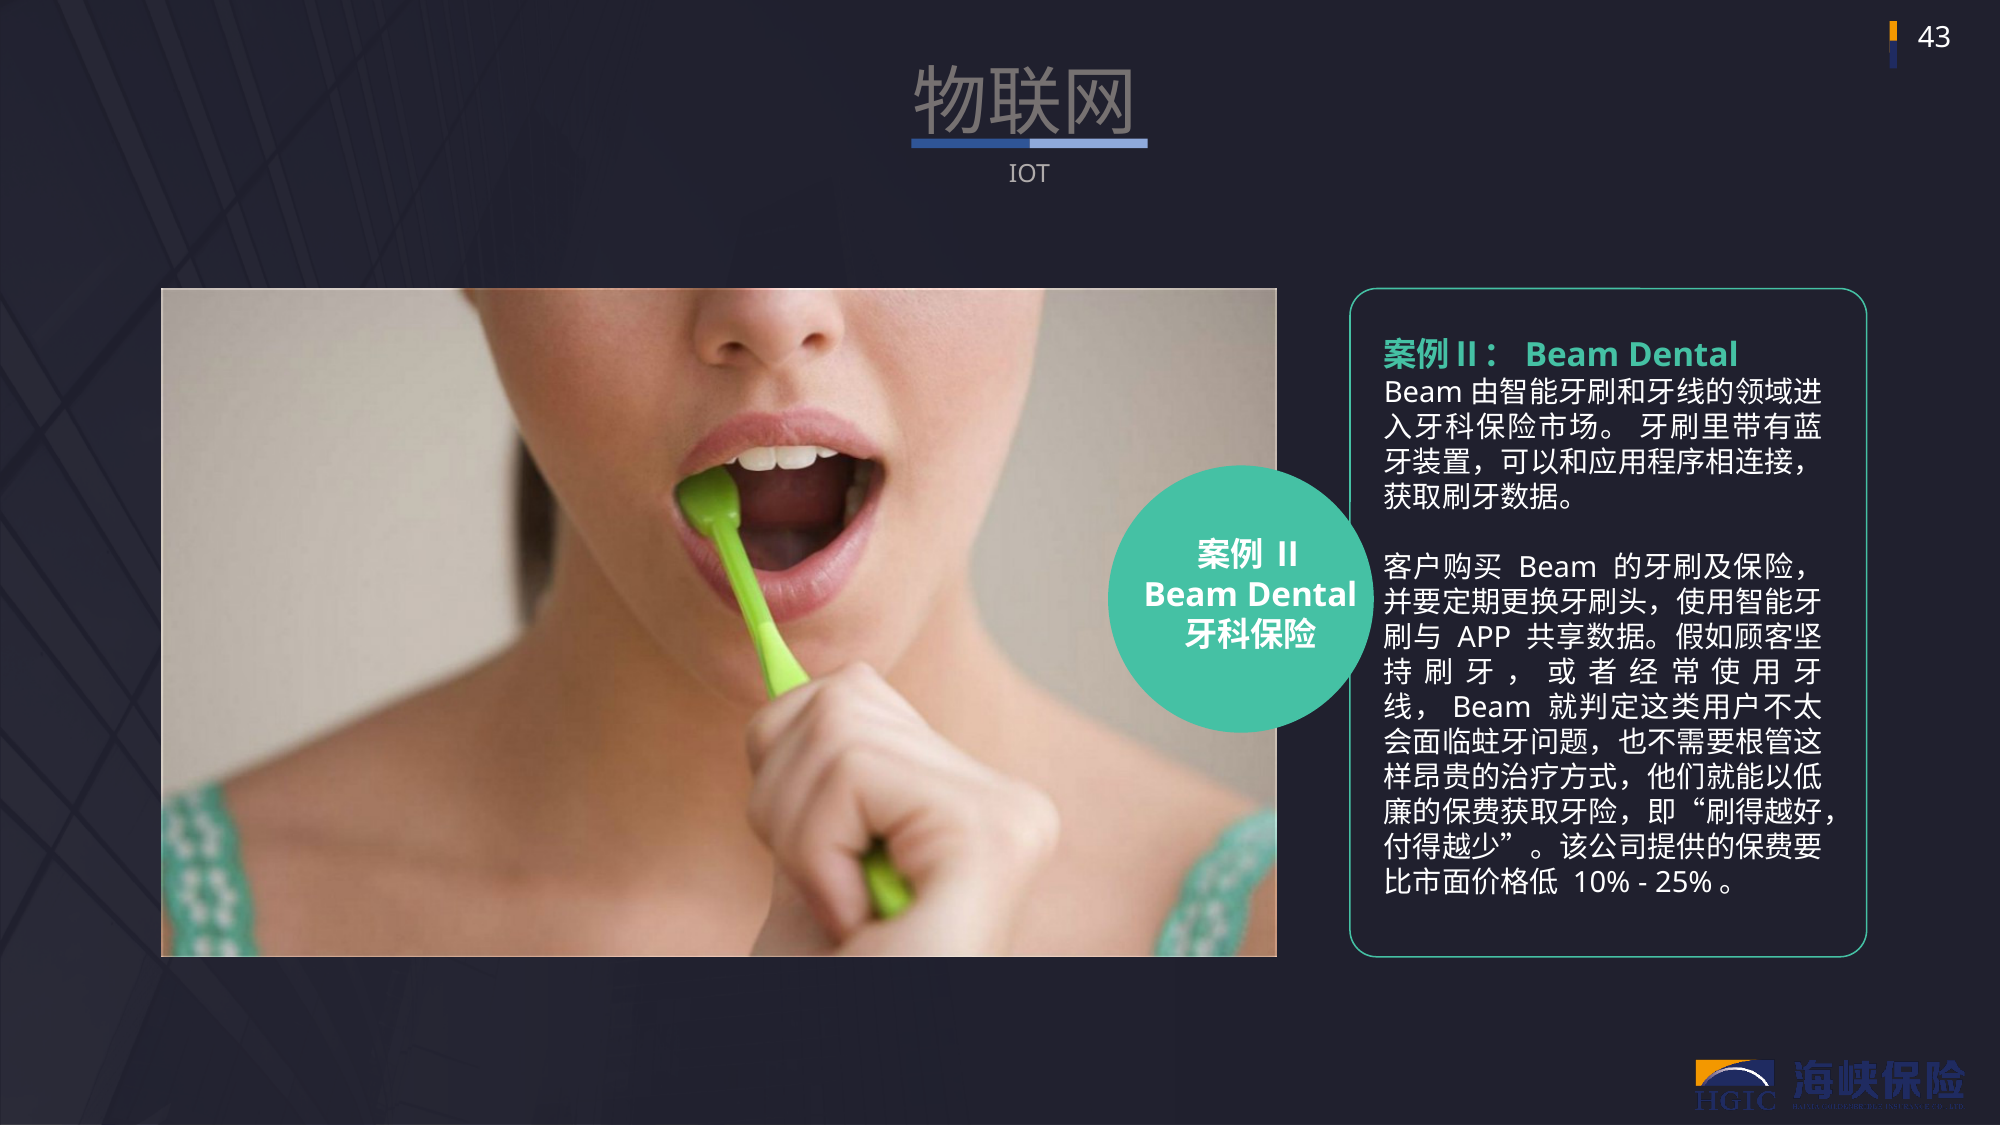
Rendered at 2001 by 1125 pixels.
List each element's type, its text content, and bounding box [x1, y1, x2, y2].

text_box 案例Ⅱ：Beam Dental Beam由智能牙刷和牙线的领域进入牙科保险市场。 牙刷里带有蓝牙装置，可以和应用程序相连接，获取刷牙数据。 客户购买 Beam 的牙刷及保险，并要定期更换牙刷头，使用智能牙刷与 APP 共享数据。假如顾客坚持刷牙，或者经常使用牙线，Beam 就判定这类用户不太会面临蛀牙问题，也不需要根管这样昂贵的治疗方式，他们就能以低廉的保费获取牙险，即“刷得越好，付得越少”。该公司提供的保费要比市面价格低 10% - 25%。 [1373, 288, 1834, 903]
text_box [911, 138, 1148, 149]
text_box 物联网 [597, 1, 1454, 152]
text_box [1108, 465, 1374, 733]
text_box [1348, 287, 1868, 958]
picture [0, 0, 2000, 1125]
text_box IOT [792, 142, 1267, 202]
